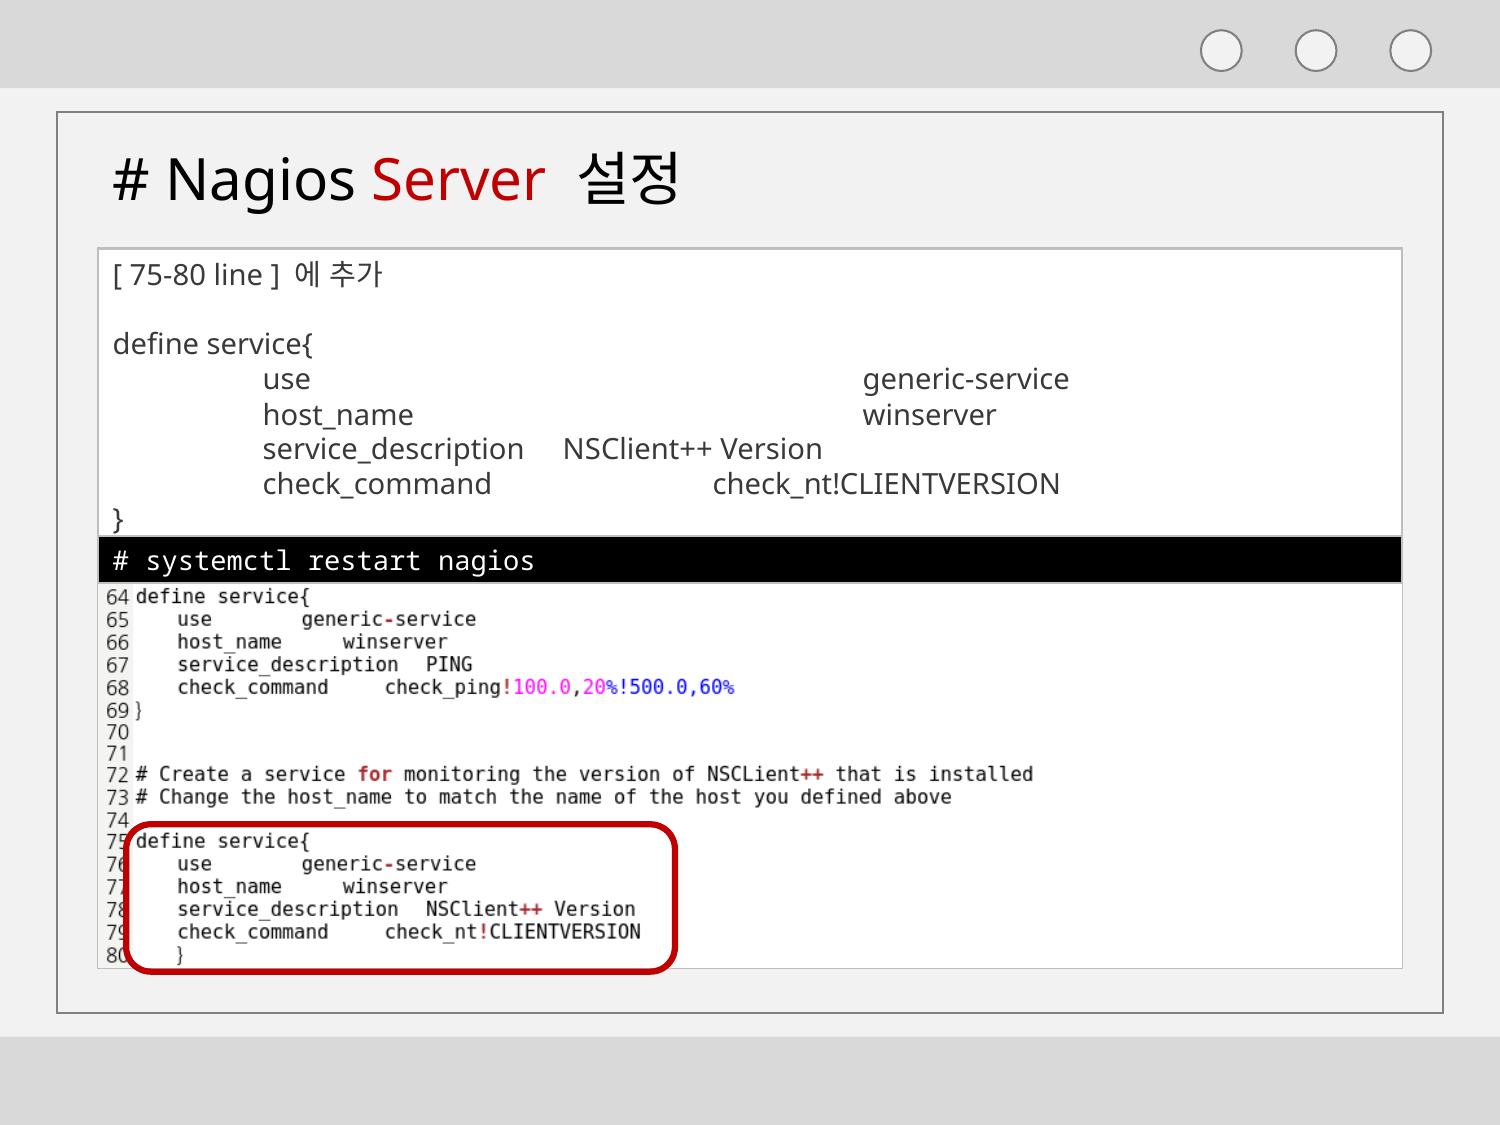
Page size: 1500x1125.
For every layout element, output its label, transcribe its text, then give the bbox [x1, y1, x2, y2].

text_box [1389, 29, 1433, 73]
text_box [1294, 29, 1338, 73]
text_box [137, 969, 664, 973]
text_box [0, 0, 1500, 89]
picture [97, 582, 1403, 969]
text_box [56, 111, 1444, 1014]
text_box [0, 1036, 1500, 1125]
text_box [1199, 29, 1243, 73]
text_box # Nagios Server 설정 [97, 134, 1402, 220]
text_box [ 75-80 line ] 에 추가 define service{ use generic-service host_name winserver service_description NSClient++ Version check_command check_nt!CLIENTVERSION } [97, 247, 1403, 535]
text_box # systemctl restart nagios [97, 535, 1403, 582]
